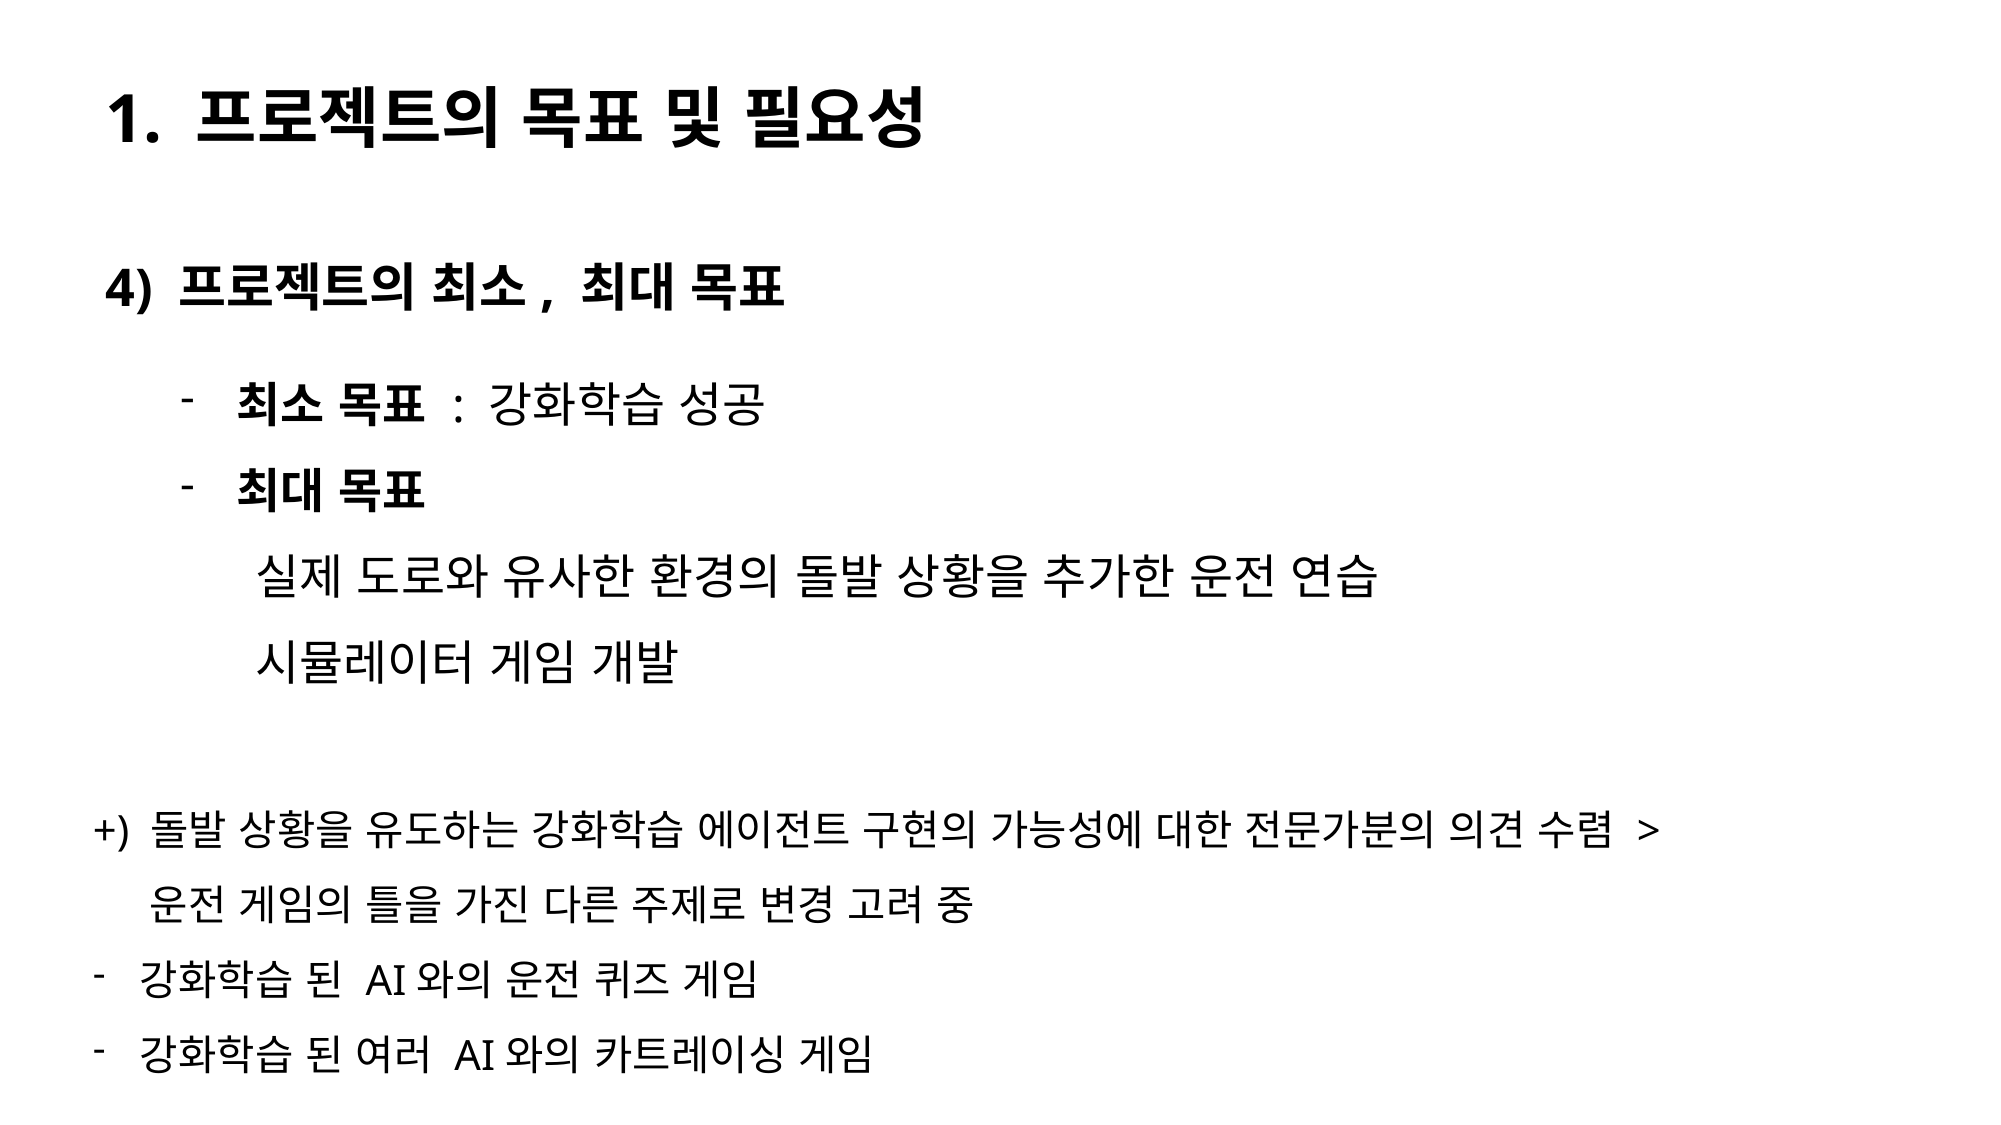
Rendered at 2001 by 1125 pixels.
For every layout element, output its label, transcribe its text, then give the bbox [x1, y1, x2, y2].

text_box 4) 프로젝트의 최소, 최대 목표 최소 목표 : 강화학습 성공 최대 목표 실제 도로와 유사한 환경의 돌발 상황을 추가한 운전 연습 시뮬레이터 게임 개발 [90, 184, 1910, 698]
text_box 1. 프로젝트의 목표 및 필요성 [90, 68, 1709, 164]
text_box +) 돌발 상황을 유도하는 강화학습 에이전트 구현의 가능성에 대한 전문가분의 의견 수렴 > 운전 게임의 틀을 가진 다른 주제로 변경 고려 중 강화학습 된 AI와의 운전 퀴즈 게임 강화학습 된 여러 AI와의 카트레이싱 게임 [77, 770, 1910, 1086]
